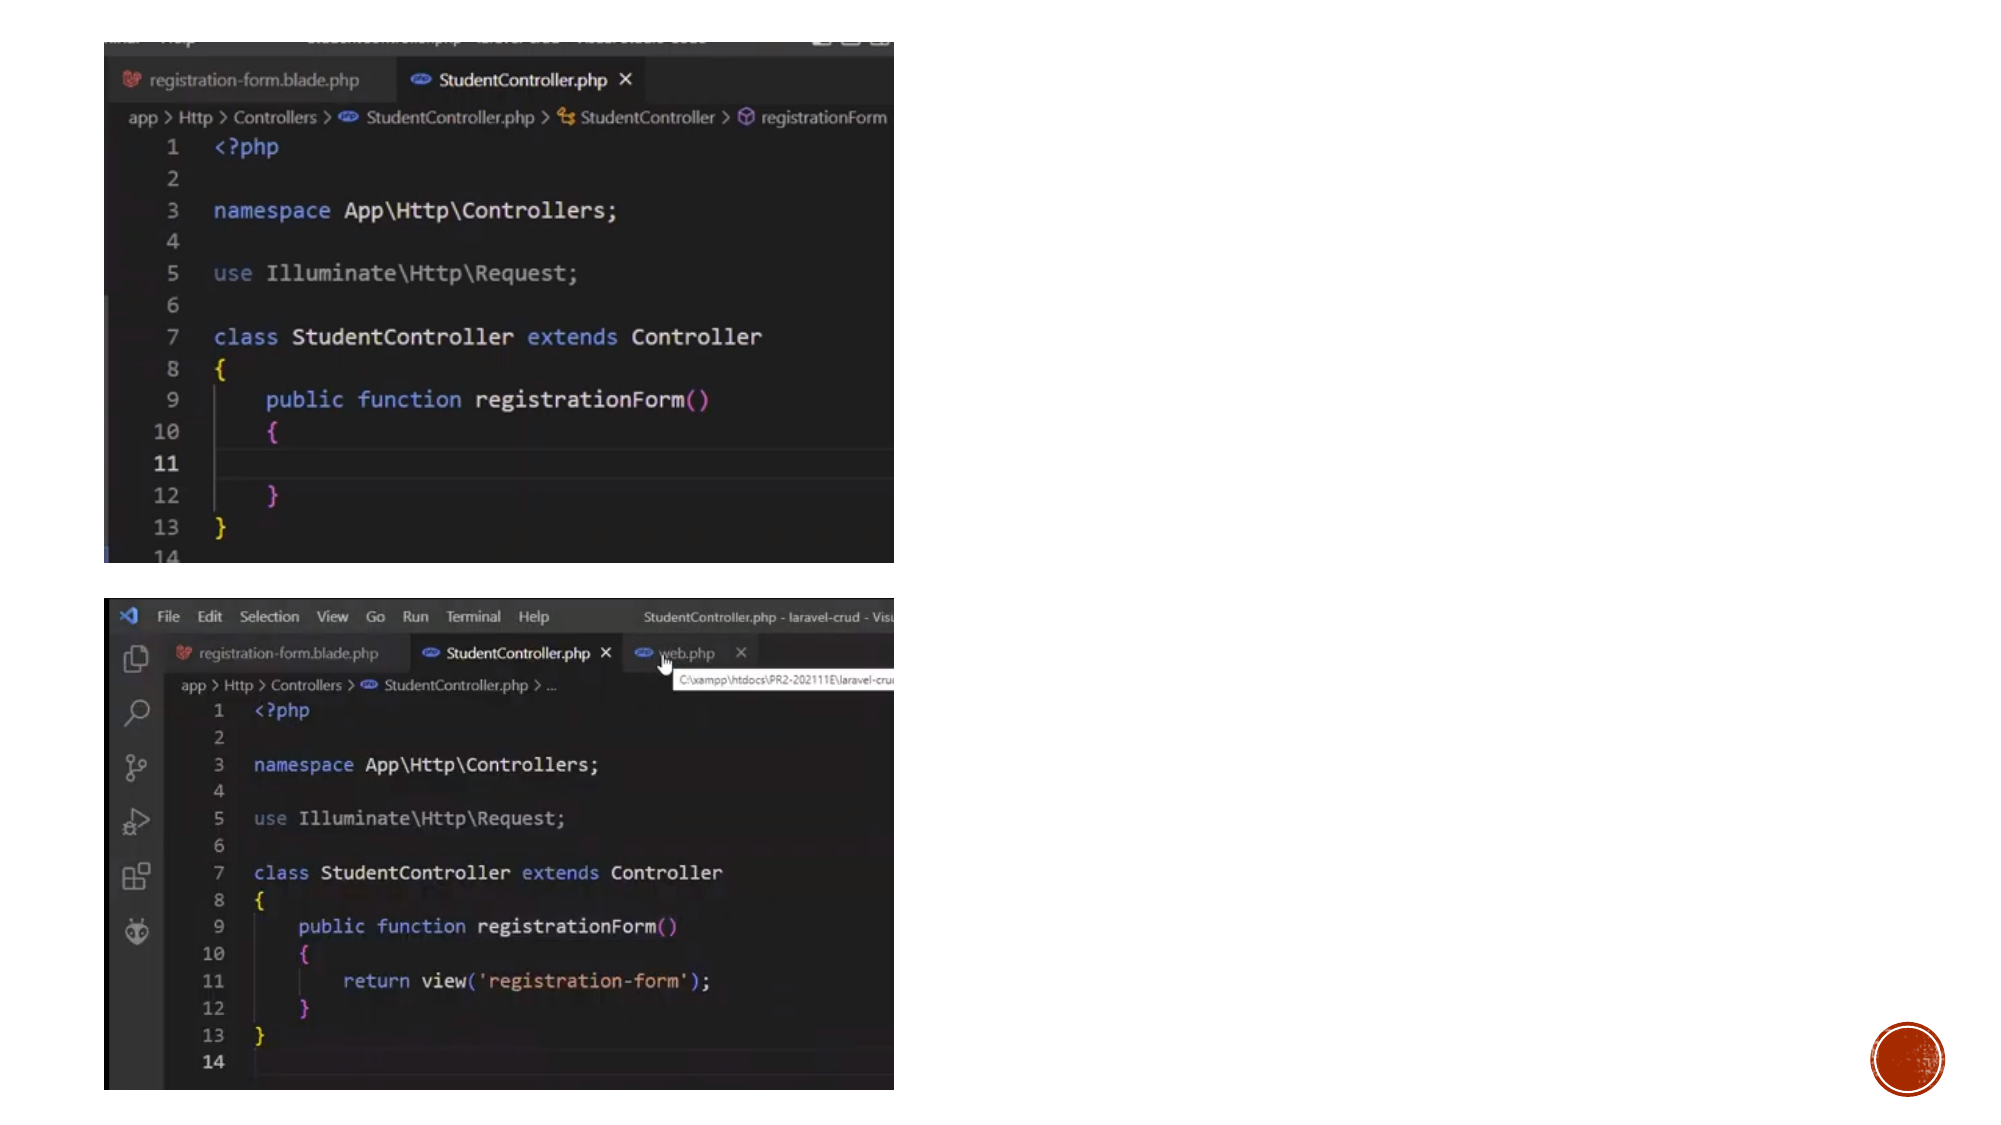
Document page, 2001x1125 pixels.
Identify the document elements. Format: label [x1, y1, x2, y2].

picture [104, 42, 894, 563]
picture [104, 598, 894, 1090]
